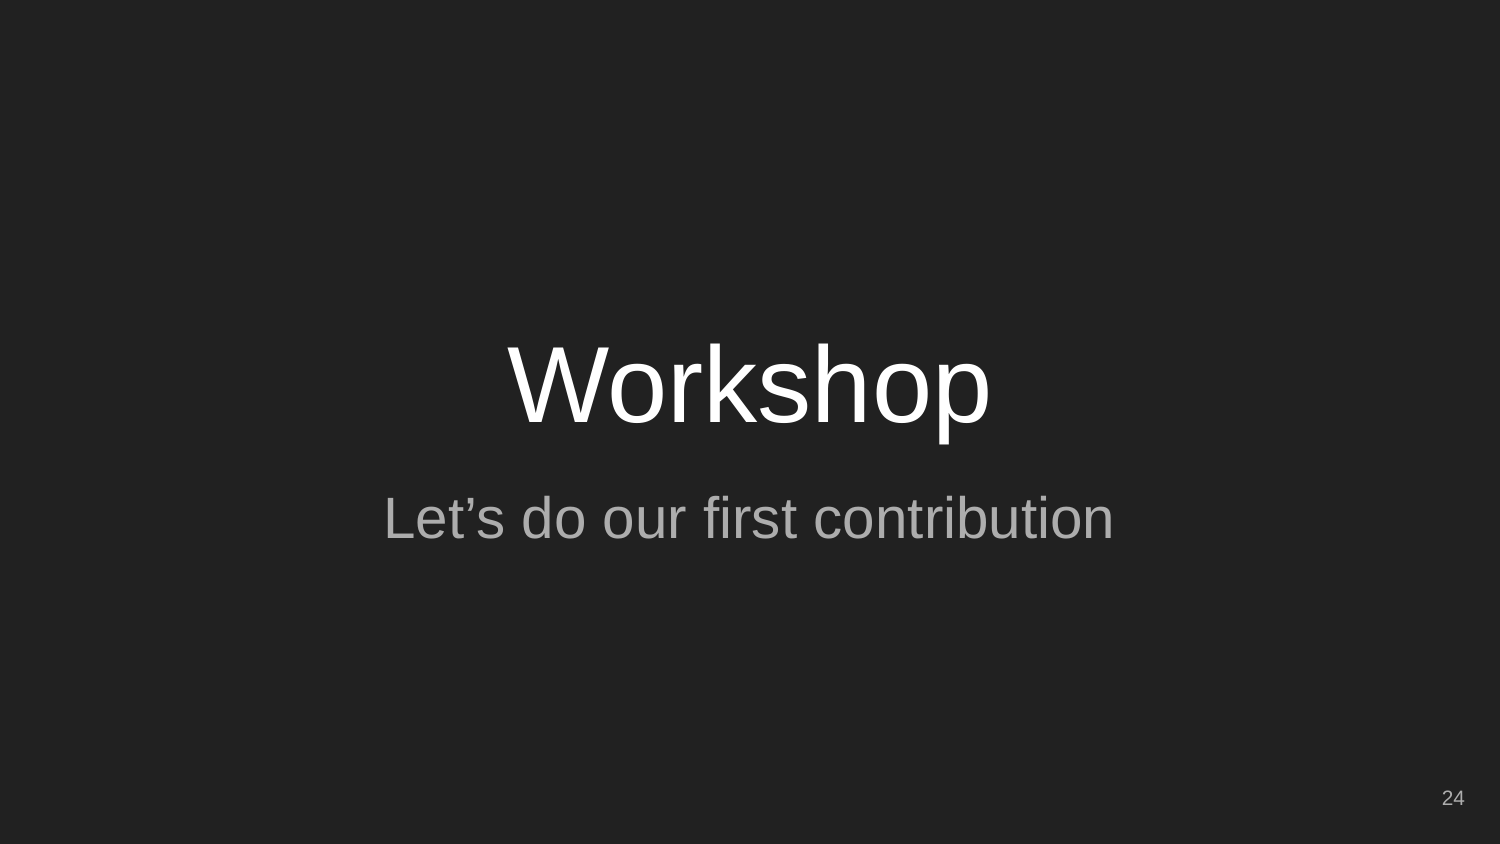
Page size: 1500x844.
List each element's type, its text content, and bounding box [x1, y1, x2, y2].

subtitle Let’s do our first contribution [51, 464, 1449, 595]
slide_number ‹#› [1389, 764, 1480, 830]
title Workshop [51, 122, 1449, 459]
